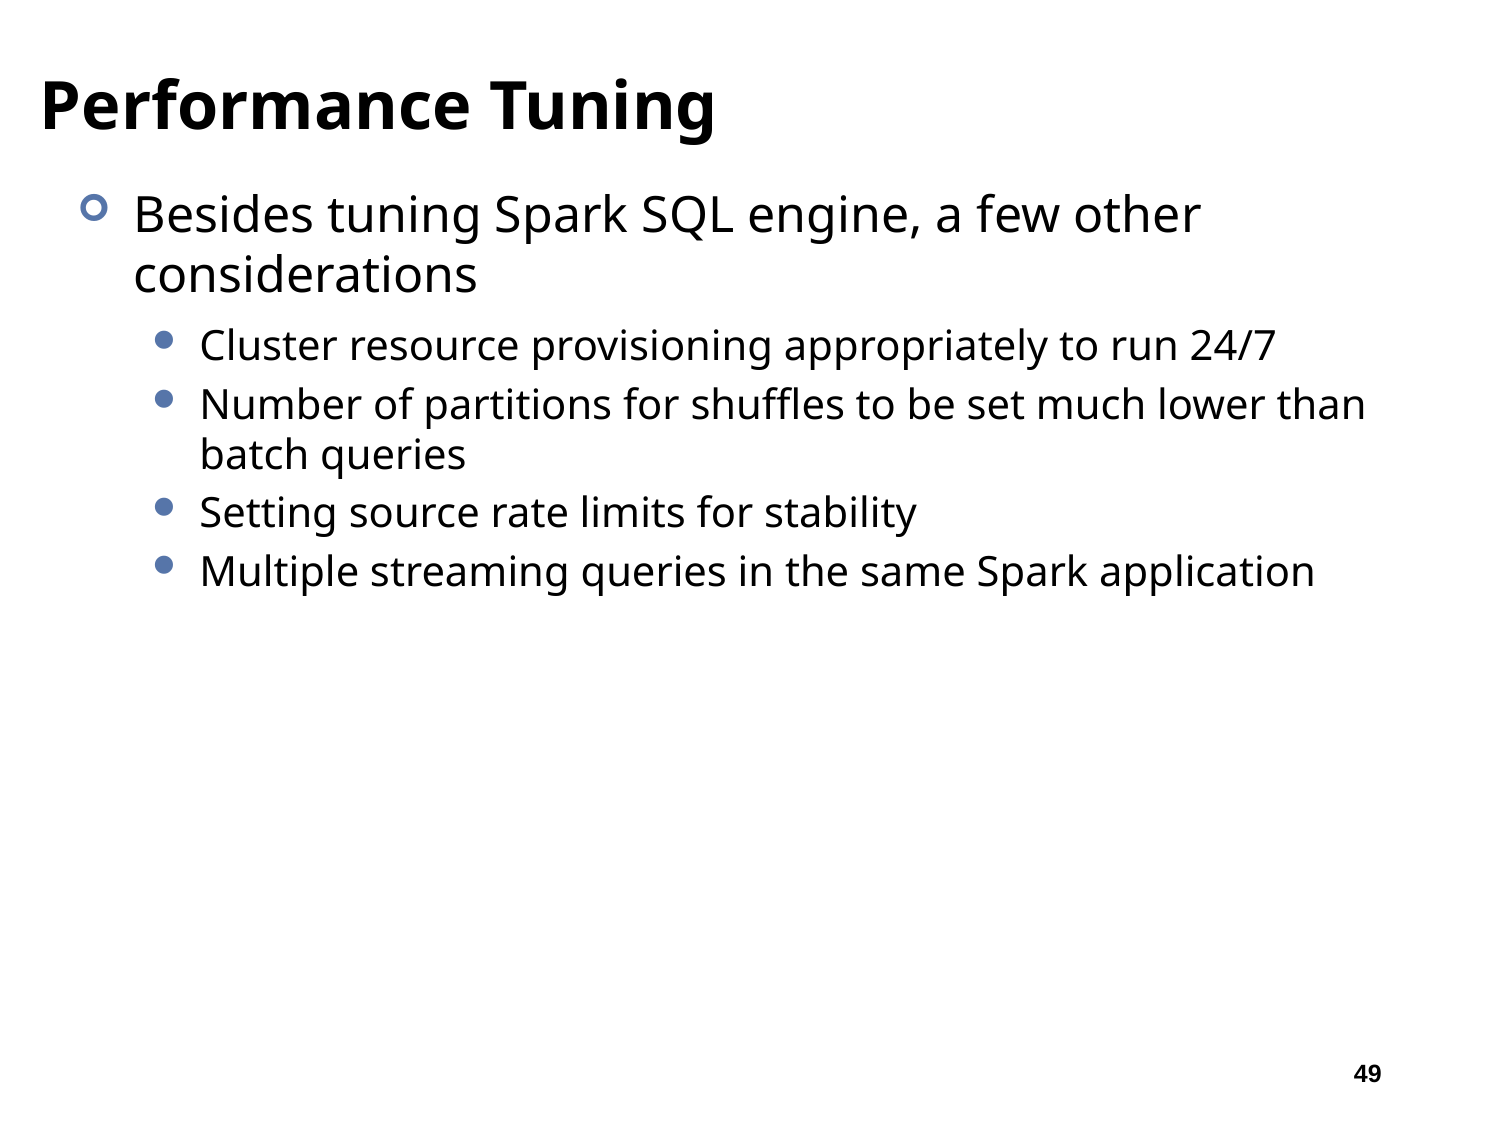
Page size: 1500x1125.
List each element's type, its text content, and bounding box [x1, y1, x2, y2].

list Besides tuning Spark SQL engine, a few other considerations Cluster resource provisioning appropriately to run 24/7 Number of partitions for shuffles to be set much lower than batch queries Setting source rate limits for stability Multiple streaming queries in the same Spark application [62, 188, 1451, 1013]
slide_number 49 [1059, 1042, 1397, 1103]
title Performance Tuning [24, 18, 1451, 188]
